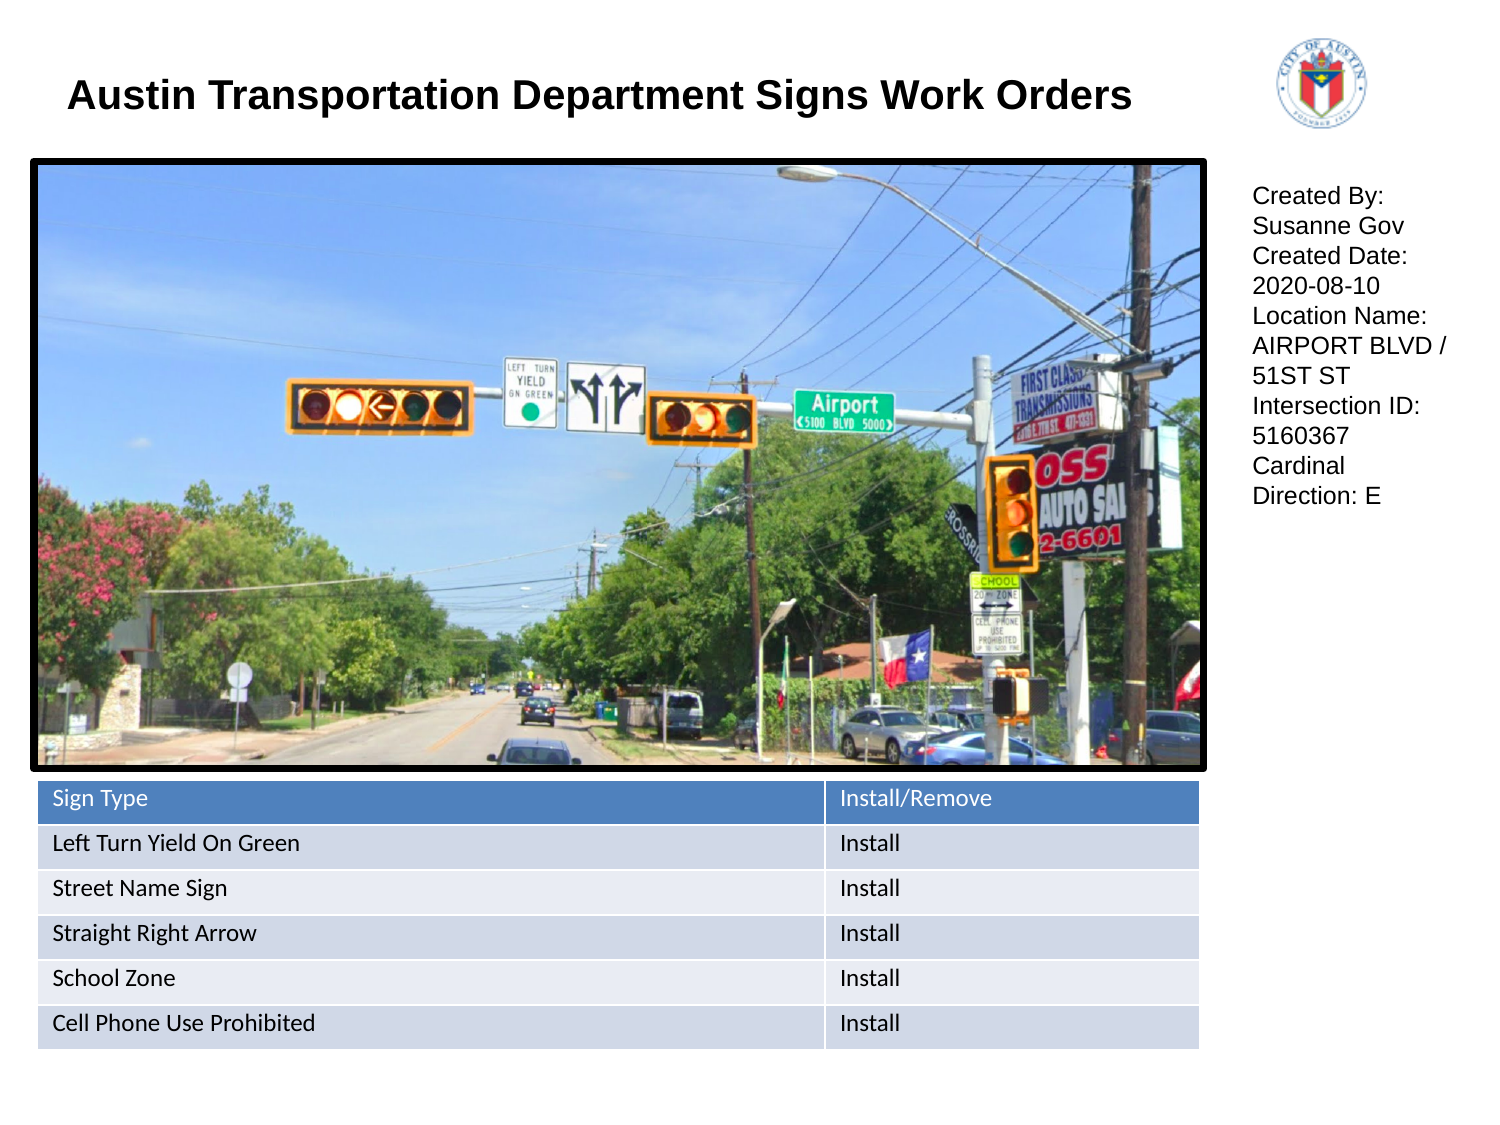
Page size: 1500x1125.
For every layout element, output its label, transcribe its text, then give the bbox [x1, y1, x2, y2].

table_cell School Zone [38, 961, 824, 1004]
table_cell Install [826, 916, 1199, 959]
table_cell Install [826, 871, 1199, 914]
table_header Sign Type [38, 781, 824, 824]
picture [37, 164, 1201, 766]
table_cell Install [826, 1006, 1199, 1049]
text_box Created By: Susanne Gov Created Date: 2020-08-10 Location Name: AIRPORT BLVD / 51ST ST Intersection ID: 5160367 Cardinal Direction: E [1237, 172, 1463, 517]
text_box Austin Transportation Department Signs Work Orders [51, 60, 1149, 125]
table_cell Install [826, 826, 1199, 869]
table_header Install/Remove [826, 781, 1199, 824]
table_cell Straight Right Arrow [38, 916, 824, 959]
picture [1274, 37, 1369, 132]
table_cell Install [826, 961, 1199, 1004]
table_cell Left Turn Yield On Green [38, 826, 824, 869]
table_cell Street Name Sign [38, 871, 824, 914]
table_cell Cell Phone Use Prohibited [38, 1006, 824, 1049]
